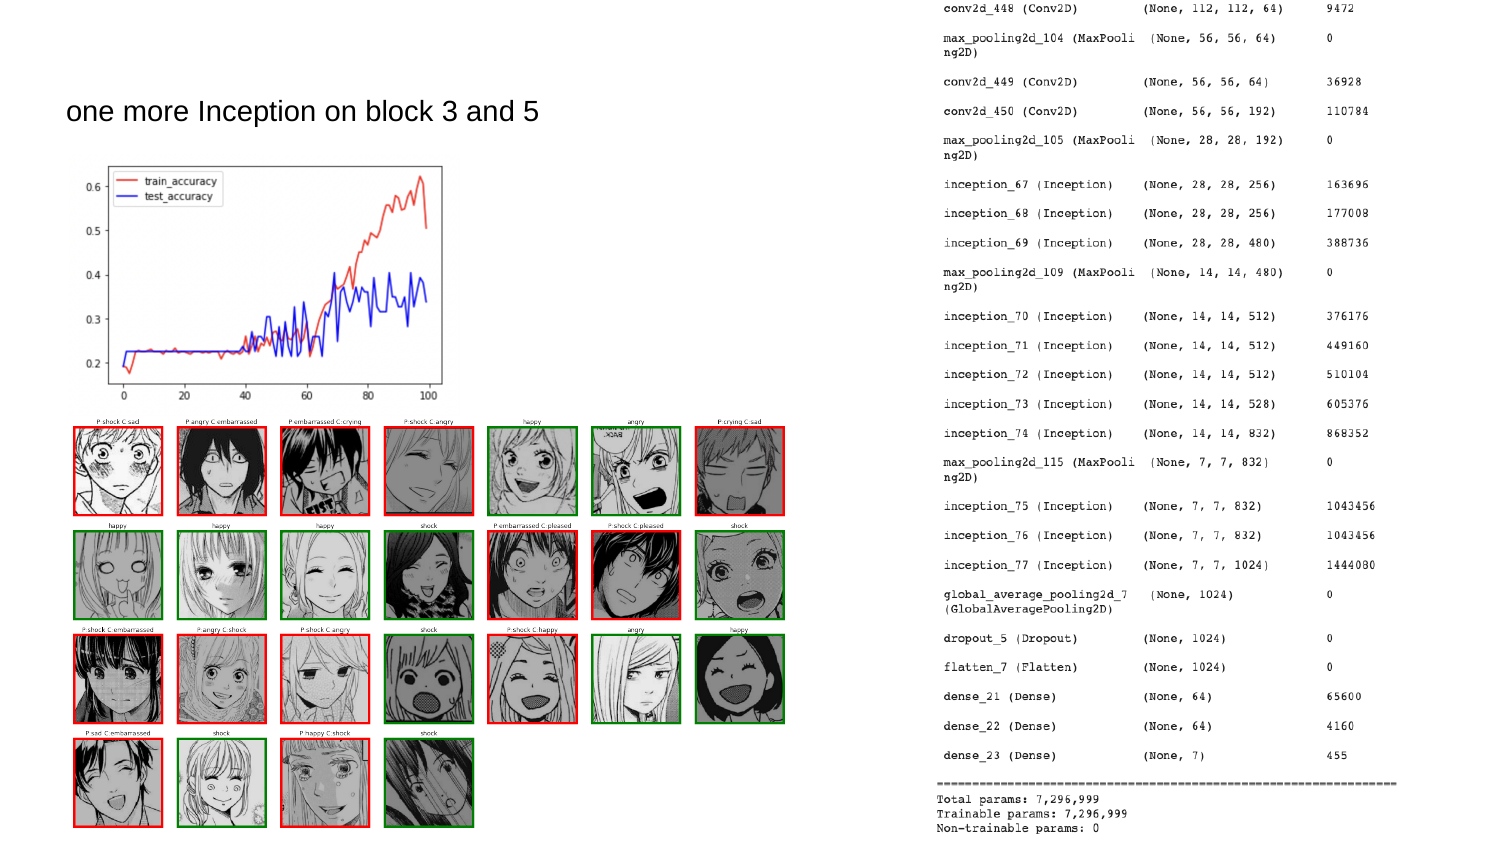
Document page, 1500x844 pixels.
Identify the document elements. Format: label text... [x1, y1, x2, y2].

picture [68, 154, 787, 832]
list one more Inception on block 3 and 5 [51, 71, 708, 633]
picture [920, 0, 1417, 844]
